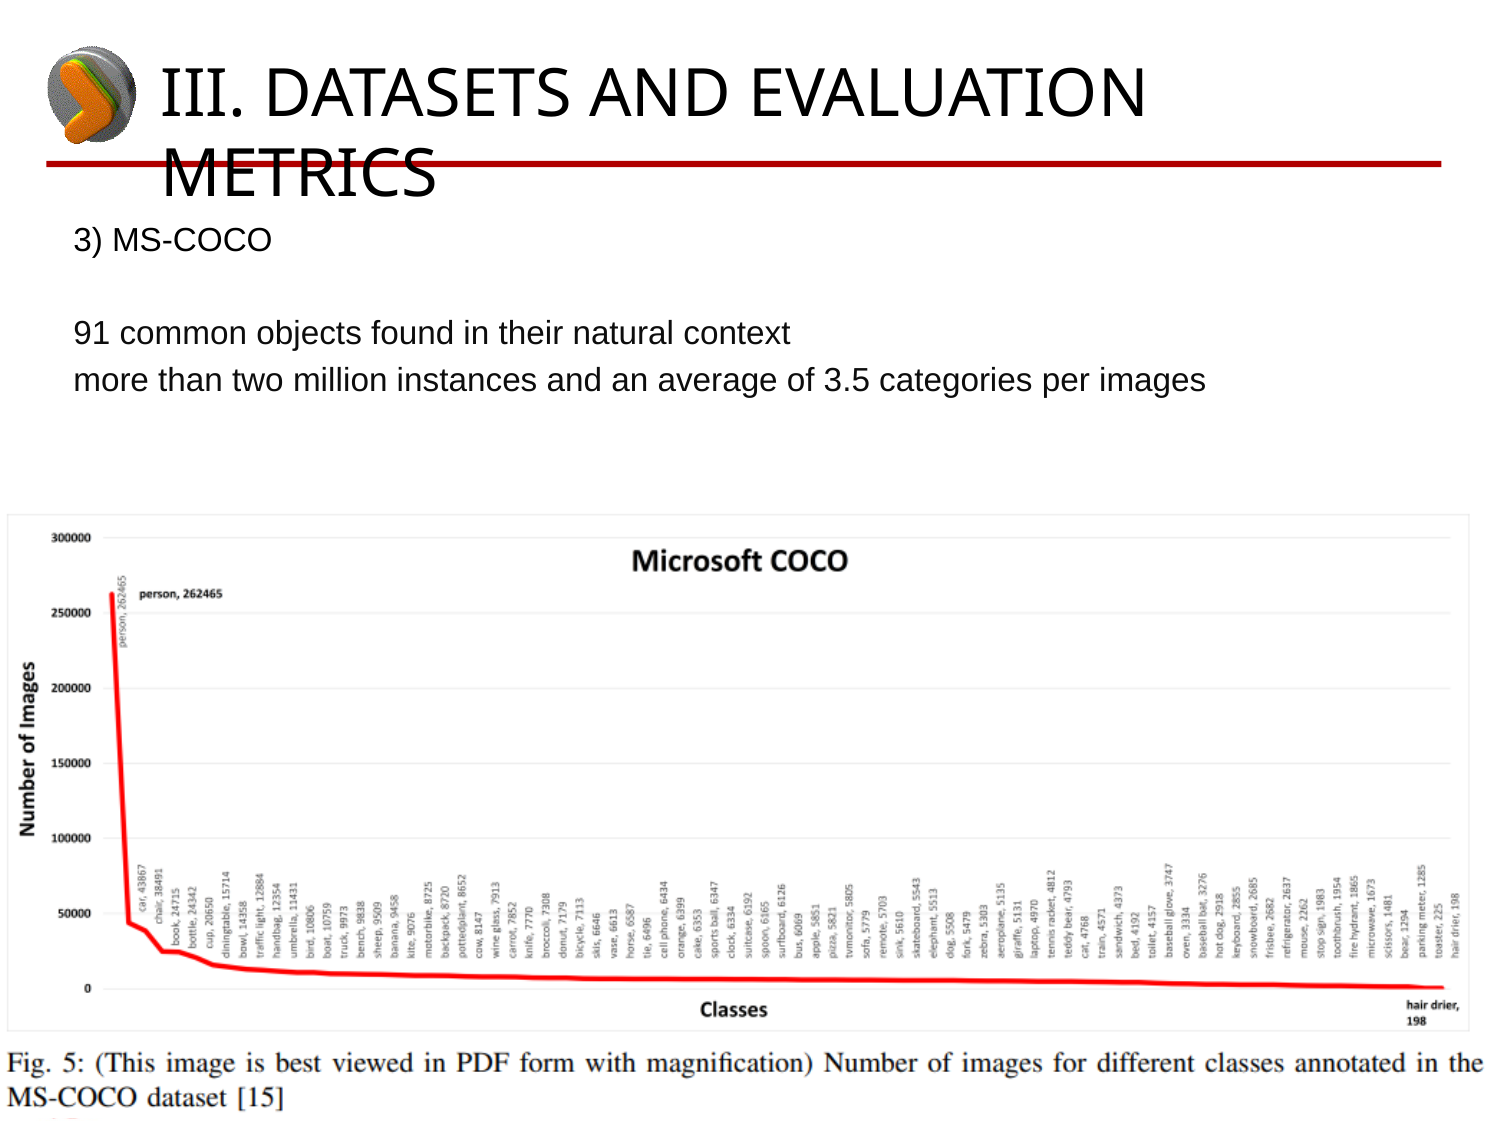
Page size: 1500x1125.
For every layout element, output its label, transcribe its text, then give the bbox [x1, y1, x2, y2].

list 3) MS-COCO 91 common objects found in their natural context more than two million instances and an average of 3.5 categories per images [58, 210, 1442, 505]
title III. DATASETS AND EVALUATION METRICS [145, 42, 1424, 135]
picture [0, 507, 1500, 1121]
picture [0, 10, 195, 188]
